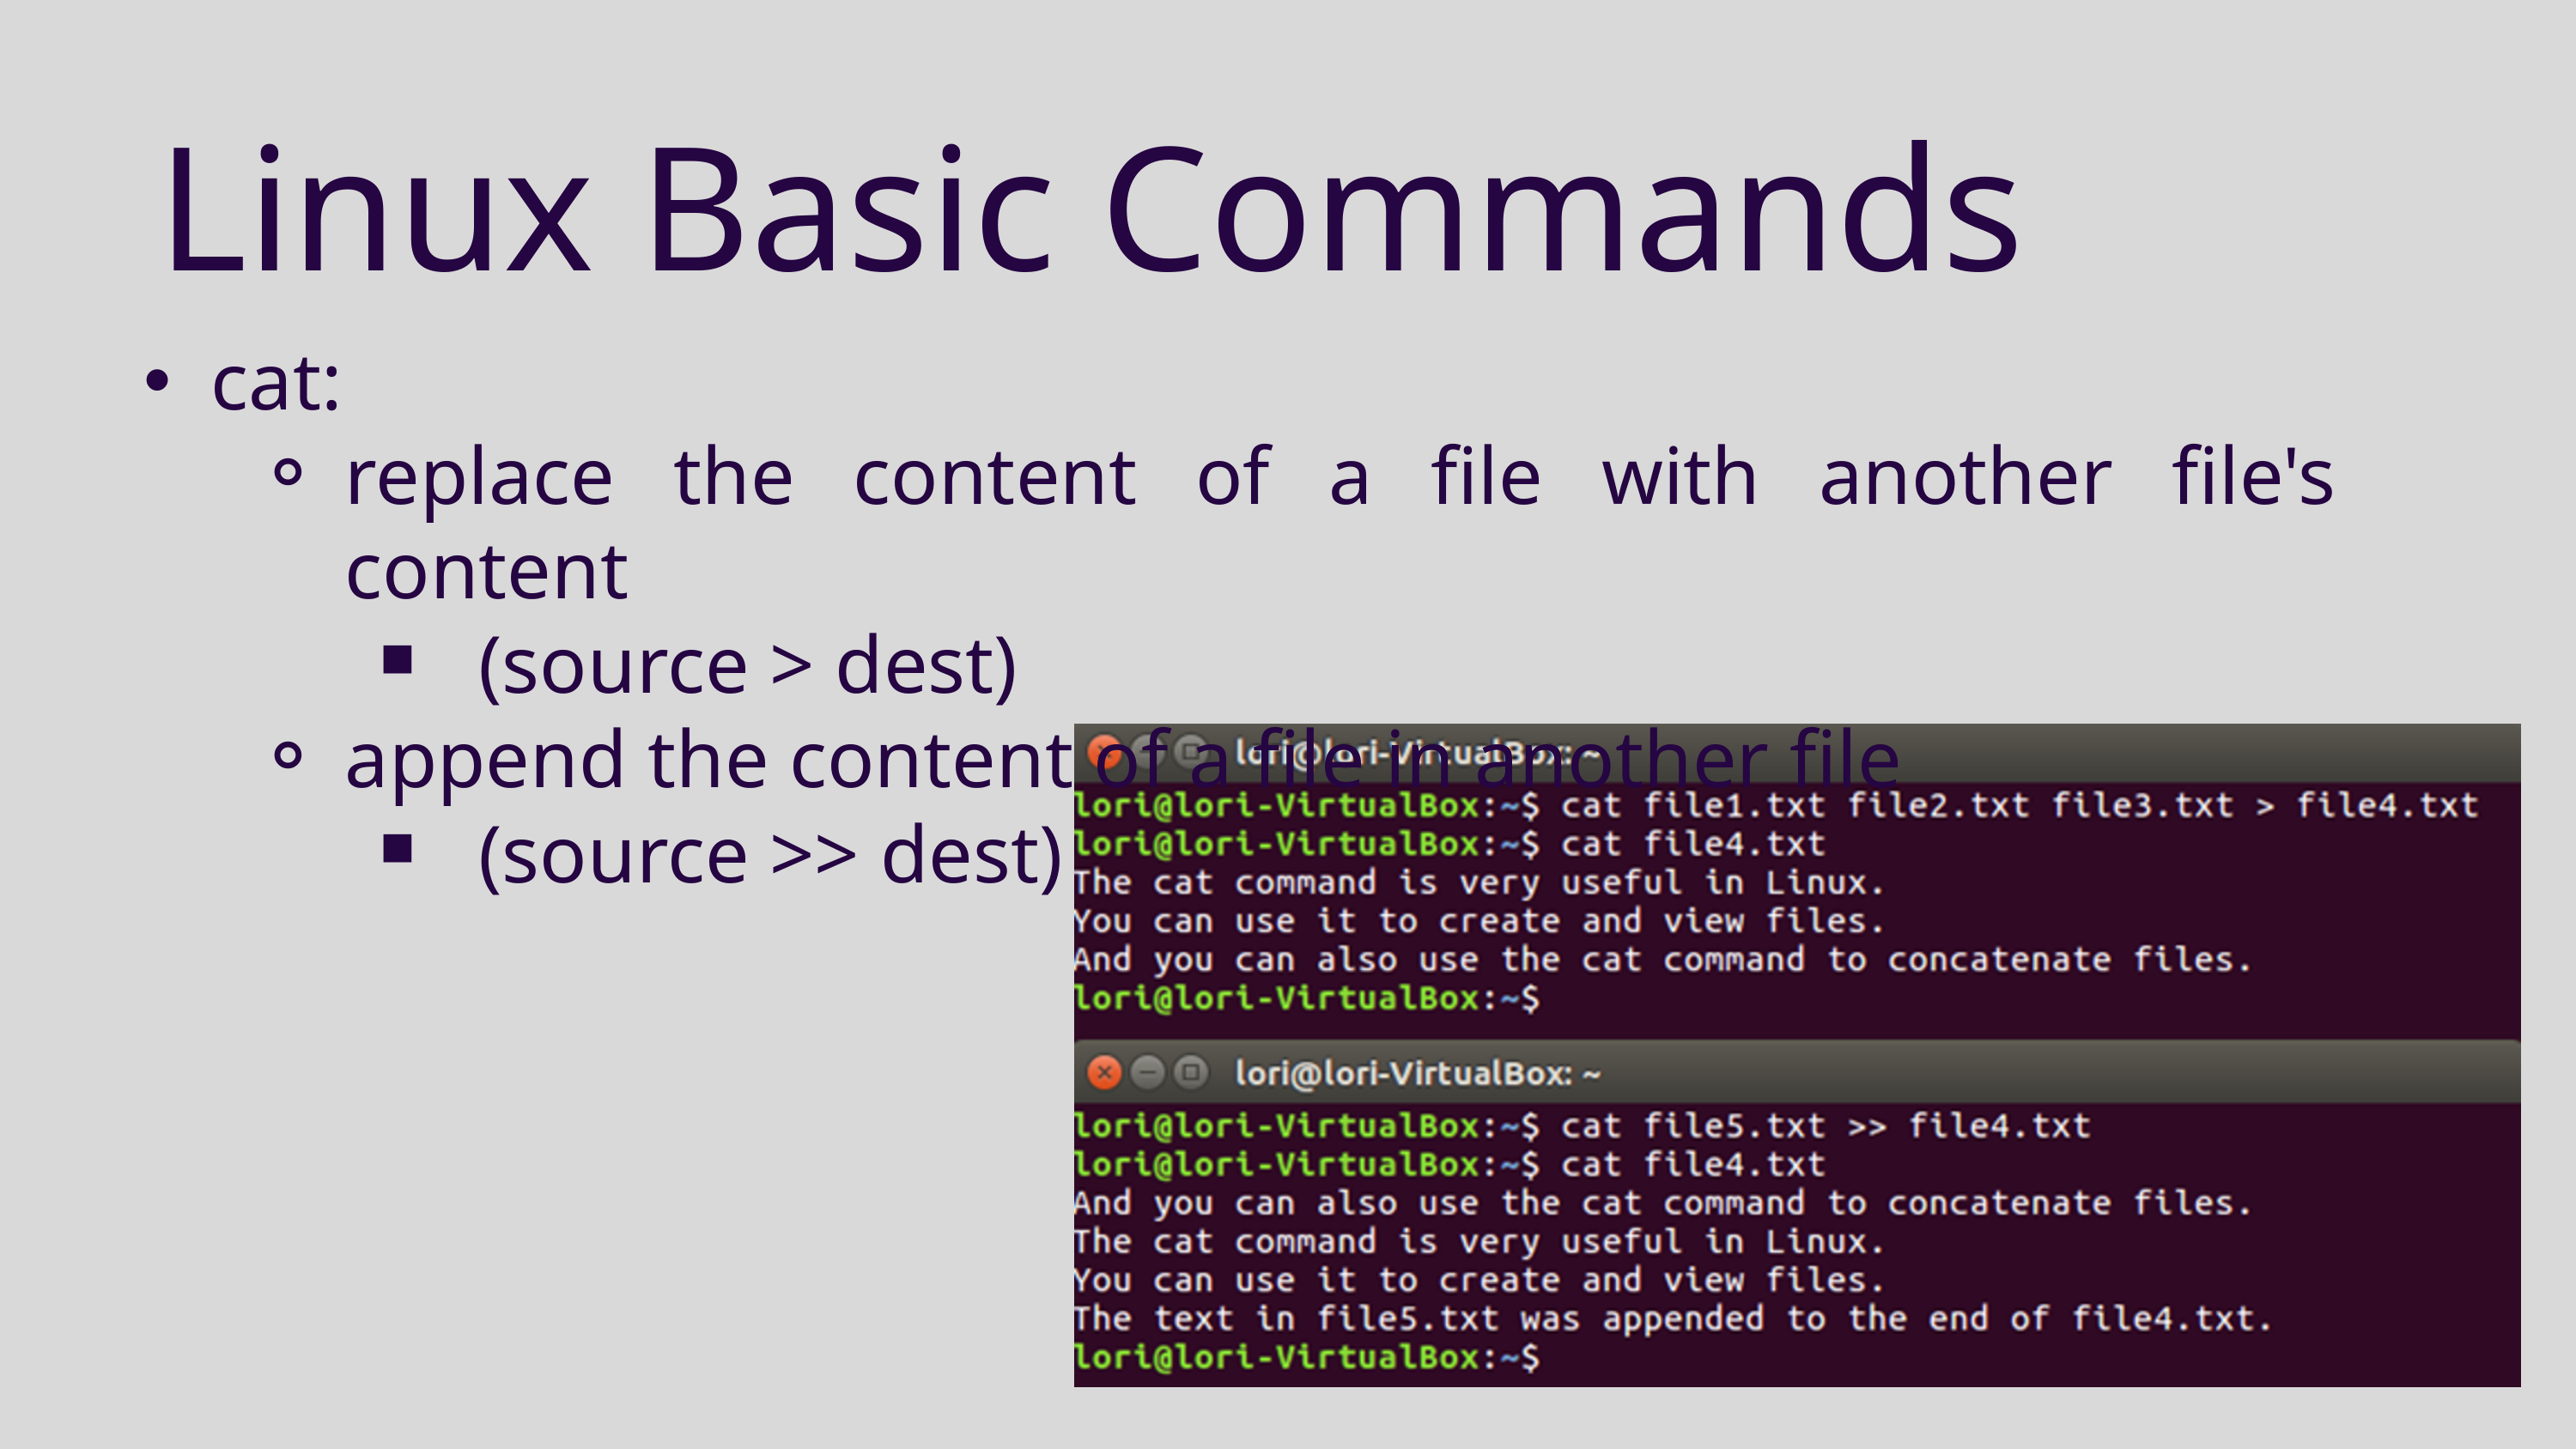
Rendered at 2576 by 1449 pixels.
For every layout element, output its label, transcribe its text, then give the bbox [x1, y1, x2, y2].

picture [1074, 724, 2521, 1387]
text_box Linux Basic Commands [157, 150, 2419, 306]
text_box cat: replace the content of a file with another file's content (source > dest) append the content of a file in another file (source >> dest) [77, 331, 2338, 899]
